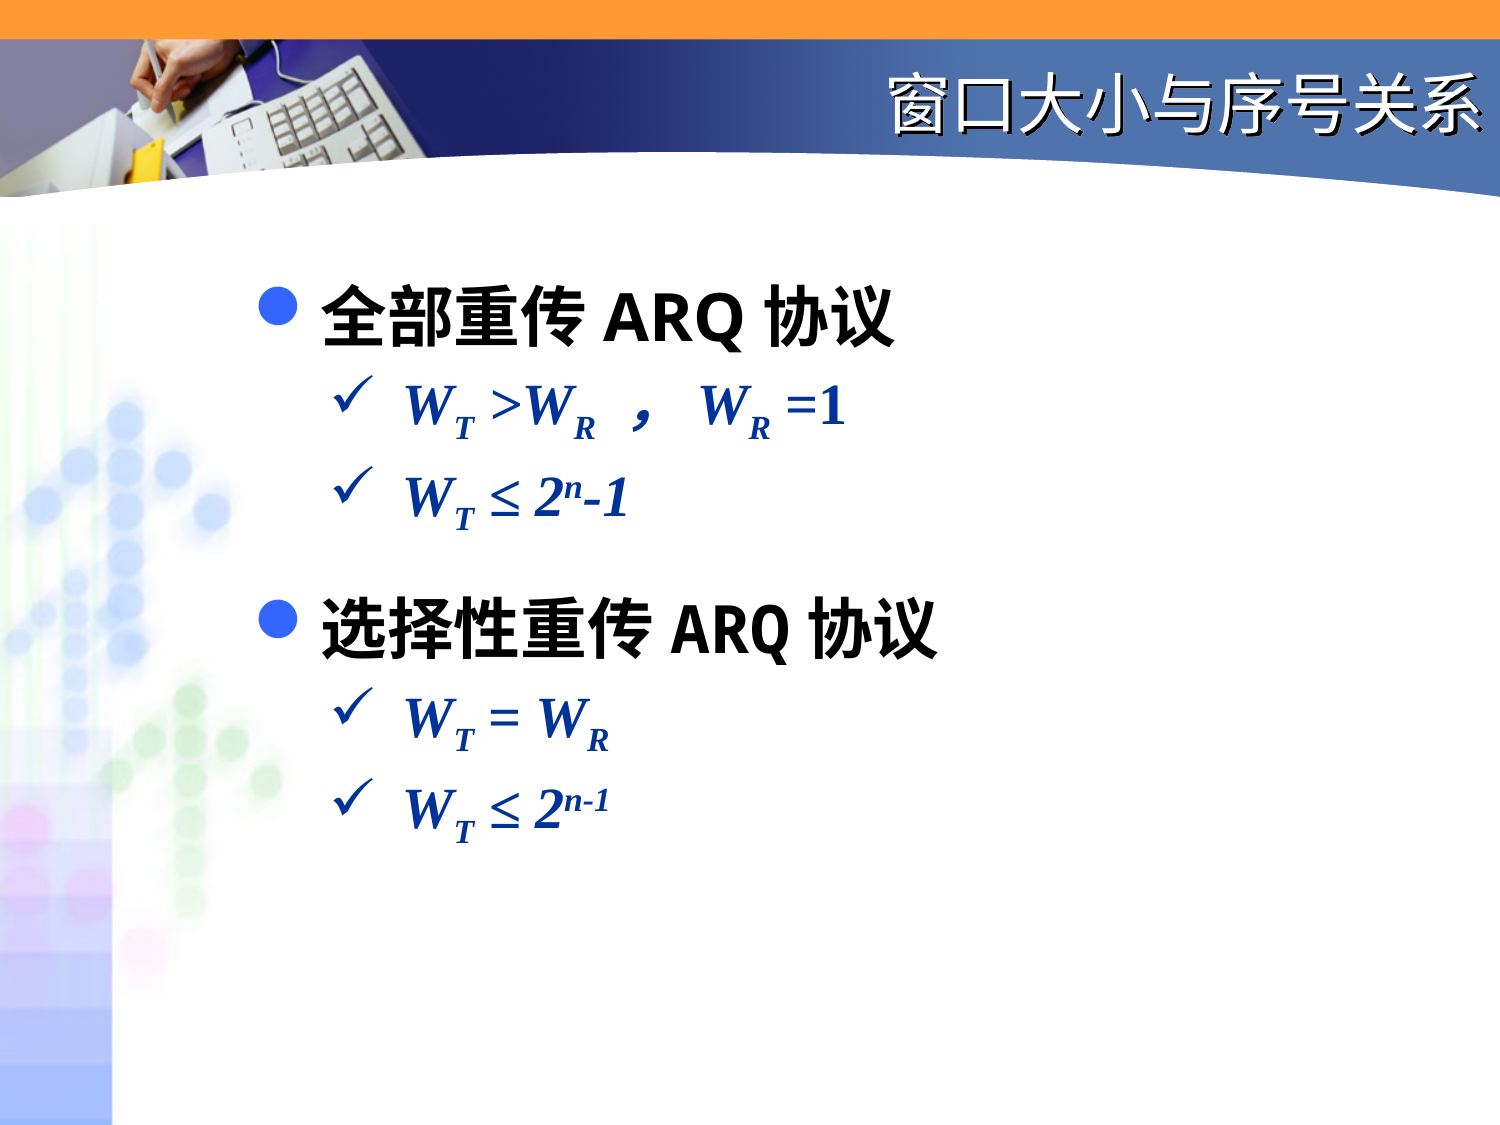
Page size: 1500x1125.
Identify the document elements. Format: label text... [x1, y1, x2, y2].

title 窗口大小与序号关系 [237, 42, 1500, 161]
picture [0, 225, 1500, 1125]
list 全部重传ARQ协议 WT >WR ，WR =1 WT ≤ 2n-1 选择性重传ARQ协议 WT = WR WT ≤ 2n-1 [238, 267, 1167, 870]
picture [1137, 164, 1500, 199]
picture [0, 40, 1500, 199]
